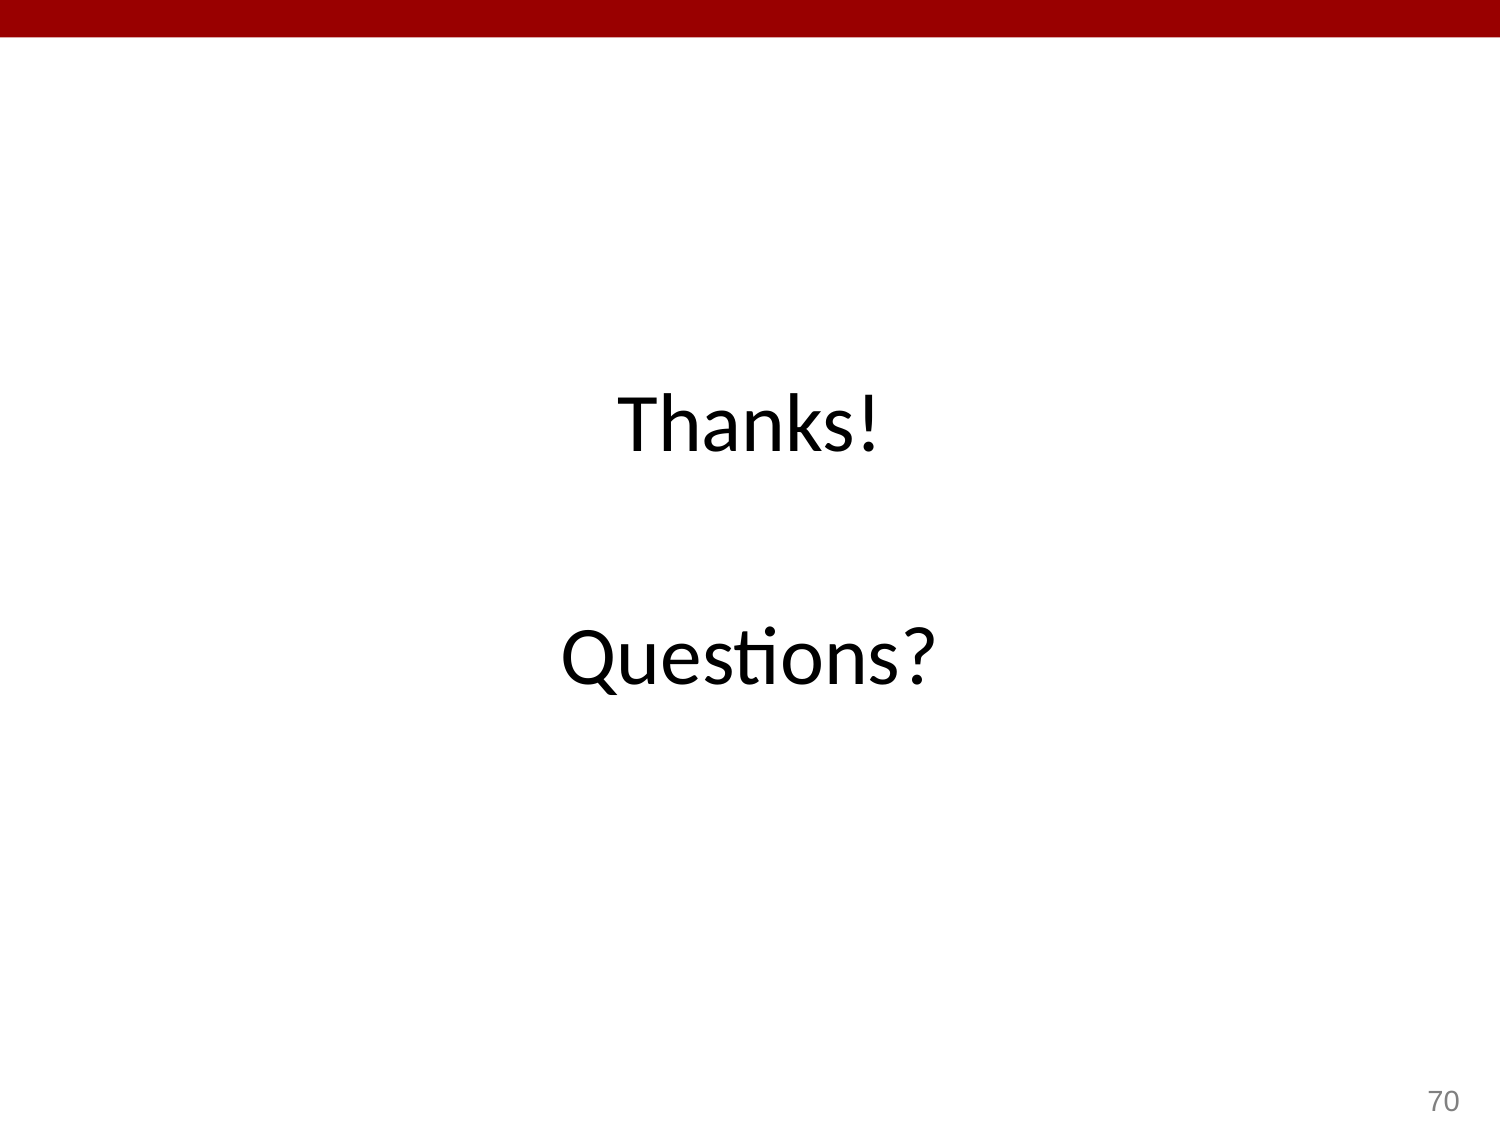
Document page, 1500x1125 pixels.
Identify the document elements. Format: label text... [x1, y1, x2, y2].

slide_number 70 [1162, 1049, 1476, 1125]
list Thanks! Questions? [102, 177, 1398, 892]
